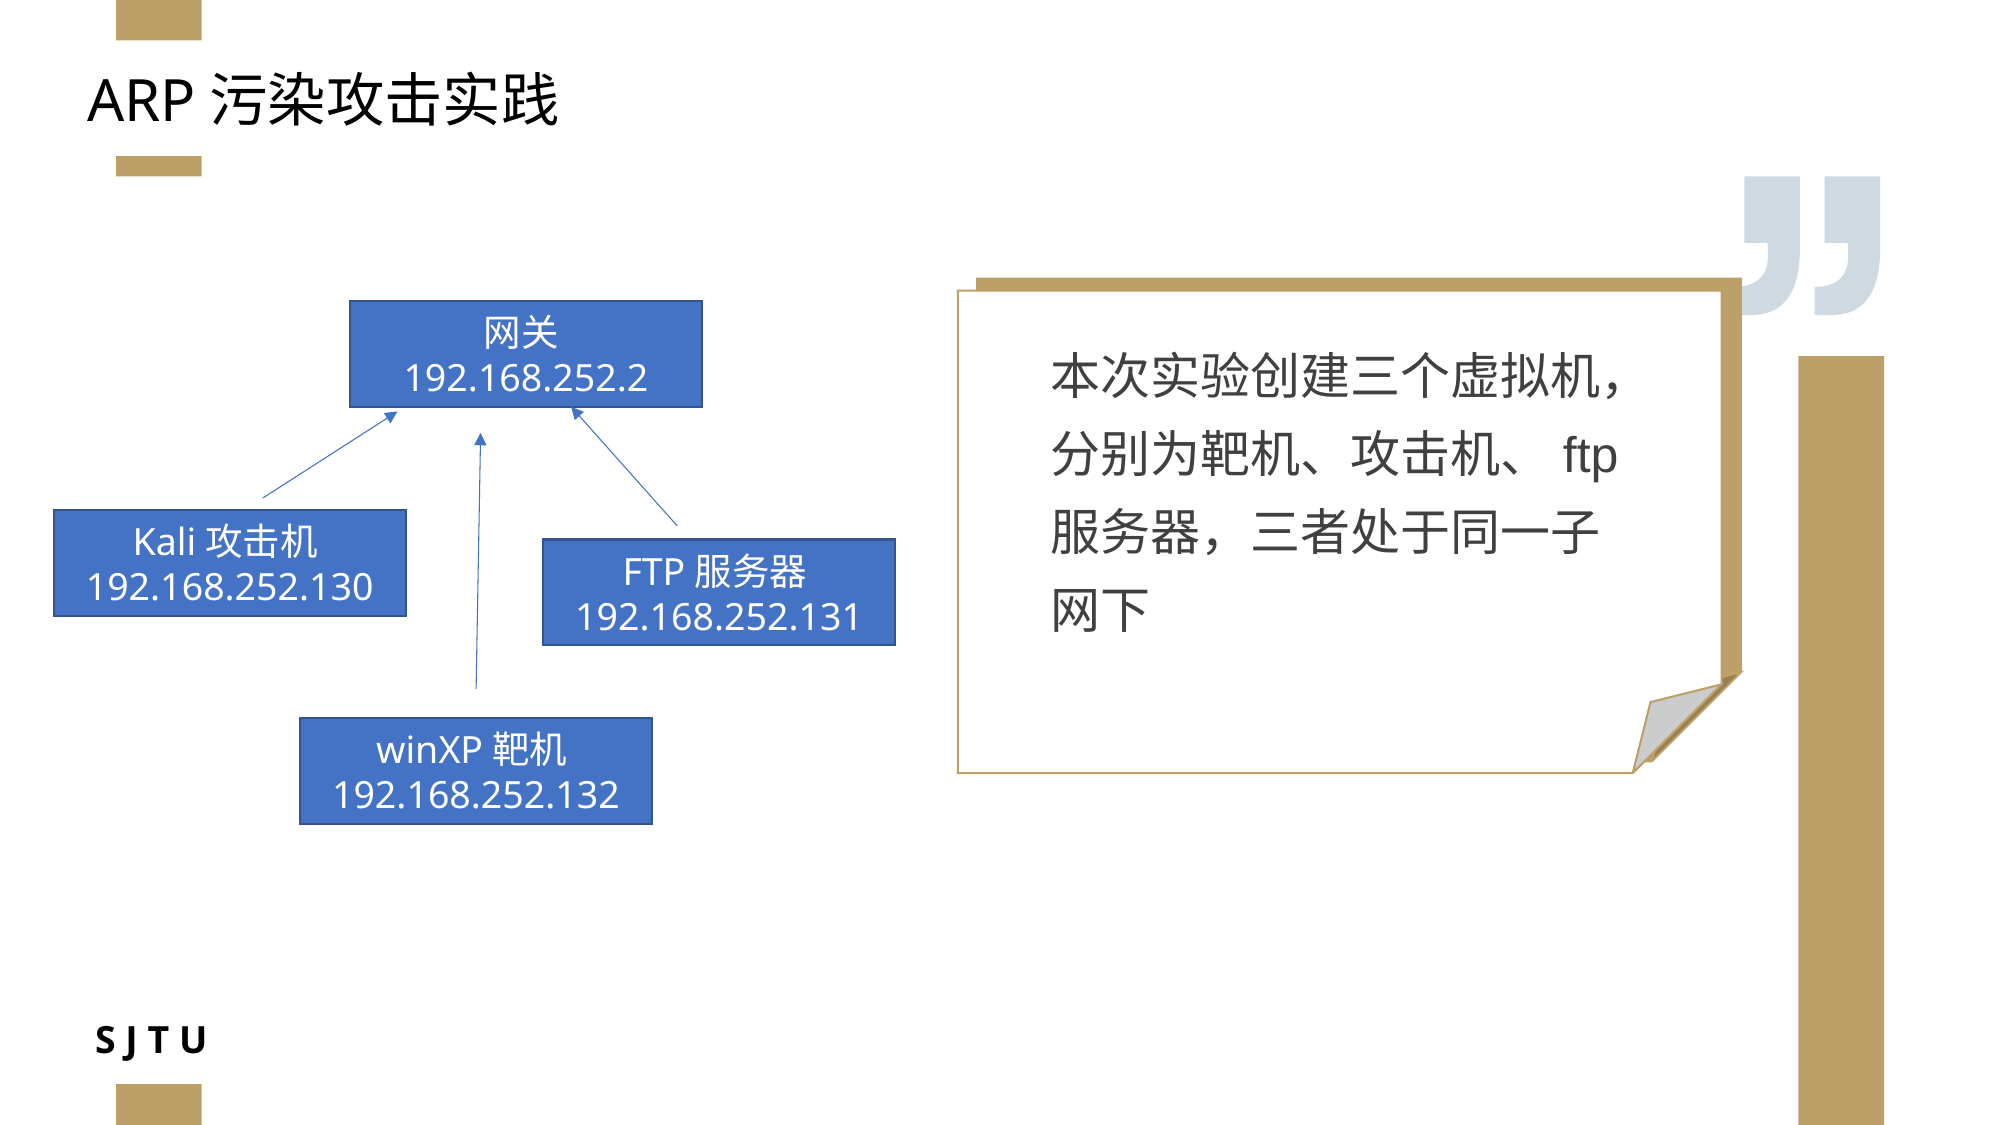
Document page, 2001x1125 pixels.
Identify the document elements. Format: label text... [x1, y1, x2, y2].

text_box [53, 300, 896, 824]
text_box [957, 278, 1741, 774]
text_box ARP污染攻击实践 [72, 55, 1884, 141]
